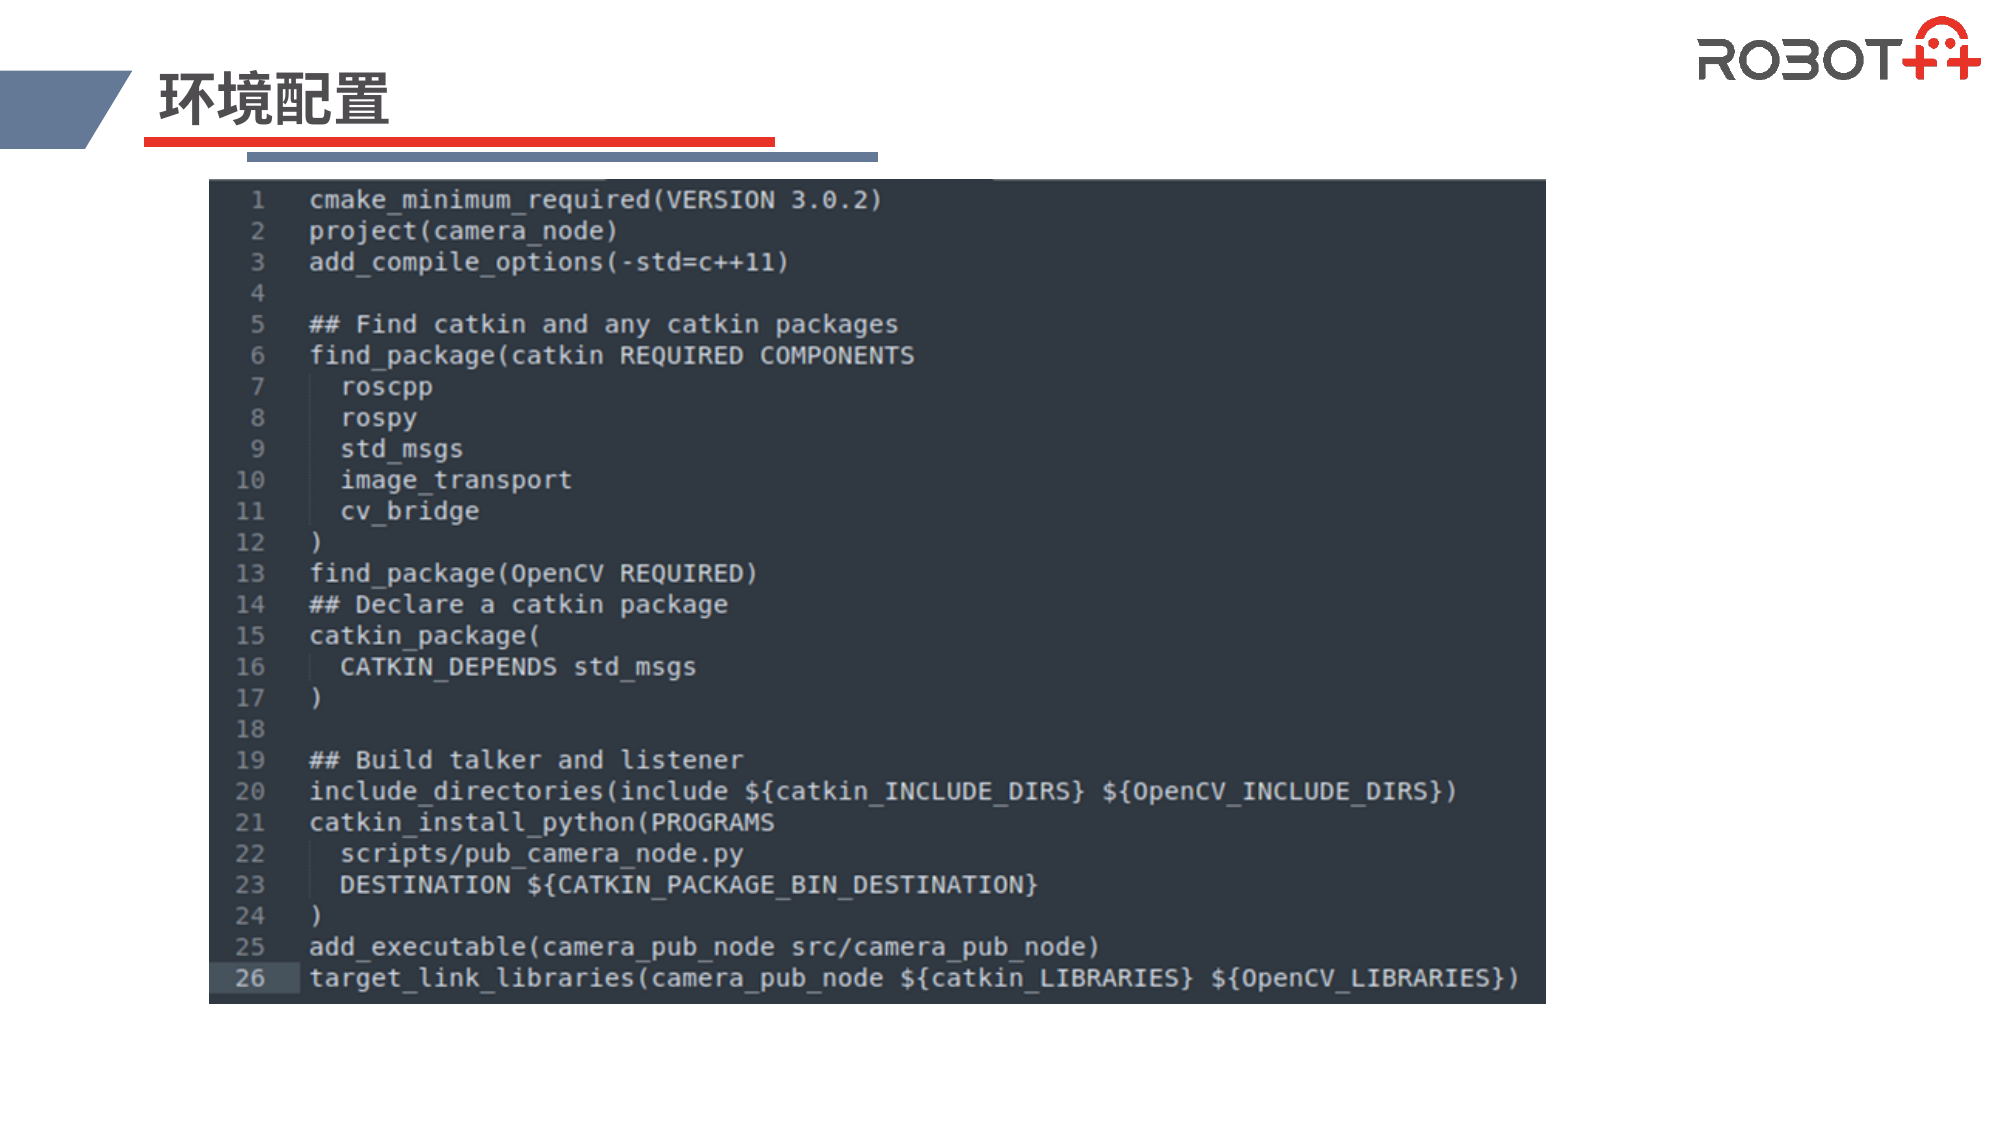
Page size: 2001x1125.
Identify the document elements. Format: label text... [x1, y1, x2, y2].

text_box [0, 70, 133, 149]
picture [1697, 16, 1981, 80]
text_box 环境配置 [143, 41, 749, 137]
picture [209, 179, 1546, 1004]
